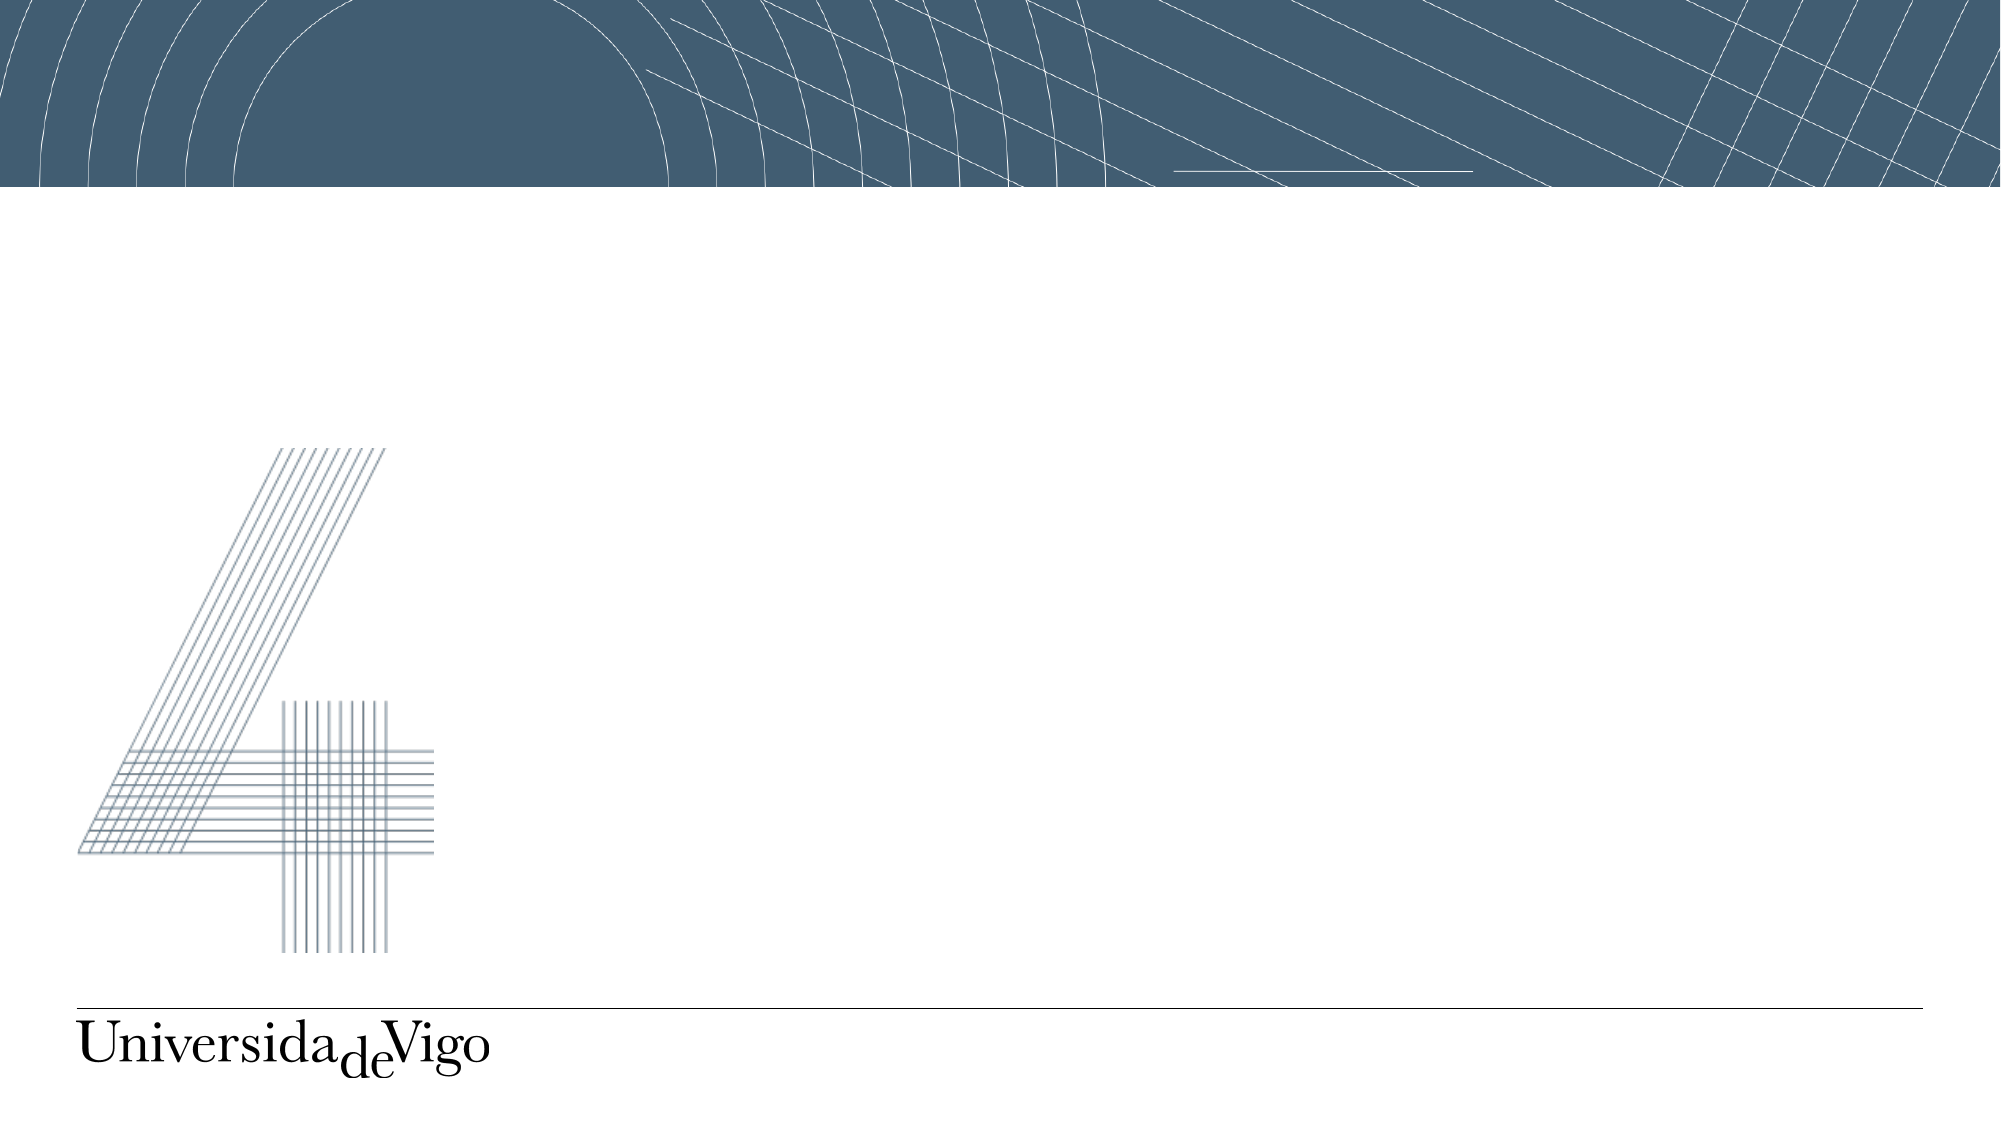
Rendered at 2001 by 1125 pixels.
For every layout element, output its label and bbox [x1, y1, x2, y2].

picture [76, 1019, 489, 1078]
picture [77, 448, 434, 953]
